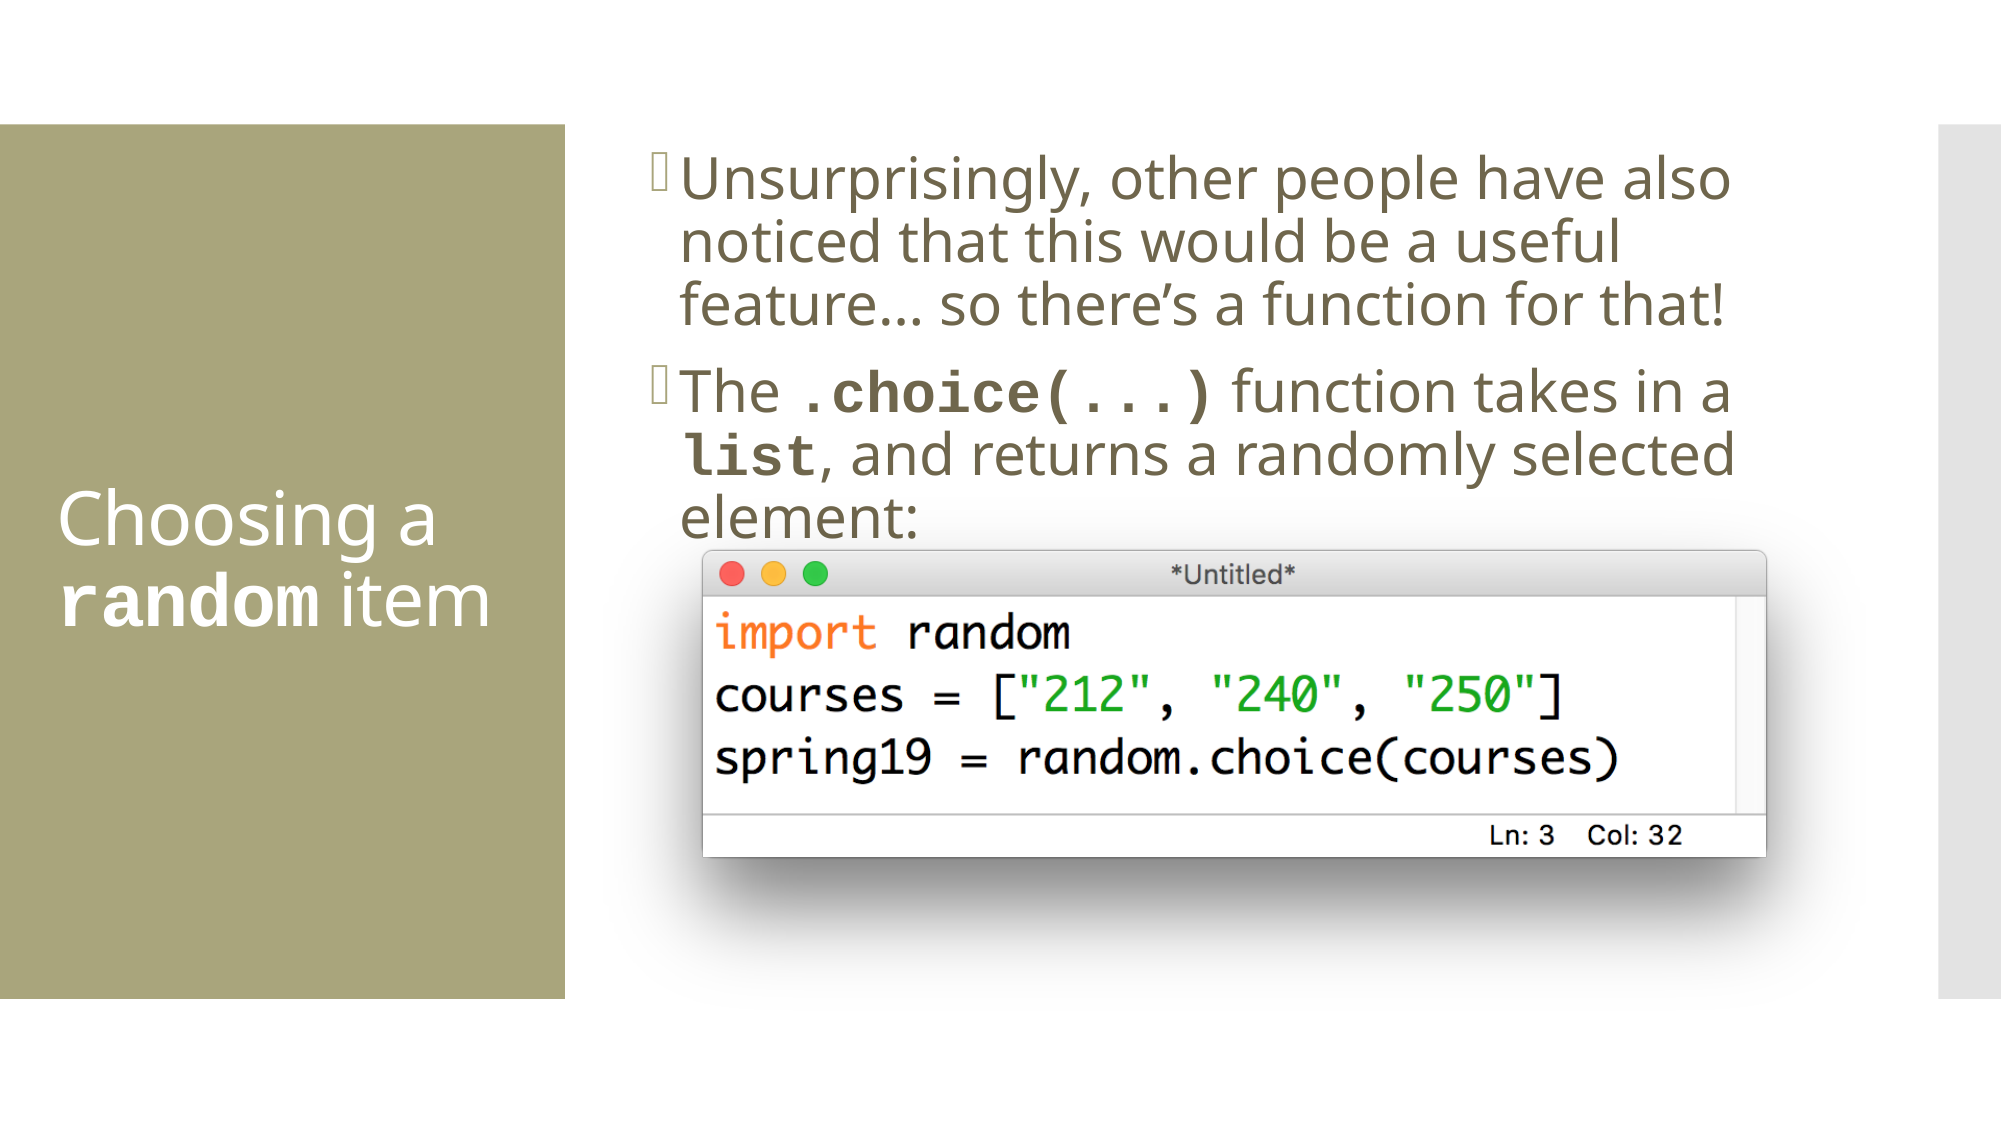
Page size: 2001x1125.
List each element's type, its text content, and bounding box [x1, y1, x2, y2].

list Unsurprisingly, other people have also noticed that this would be a useful feature… so there’s a function for that! The .choice(...) function takes in a list, and returns a randomly selected element: [634, 141, 1835, 483]
title Choosing a random item [41, 184, 525, 940]
picture [586, 483, 1883, 1024]
